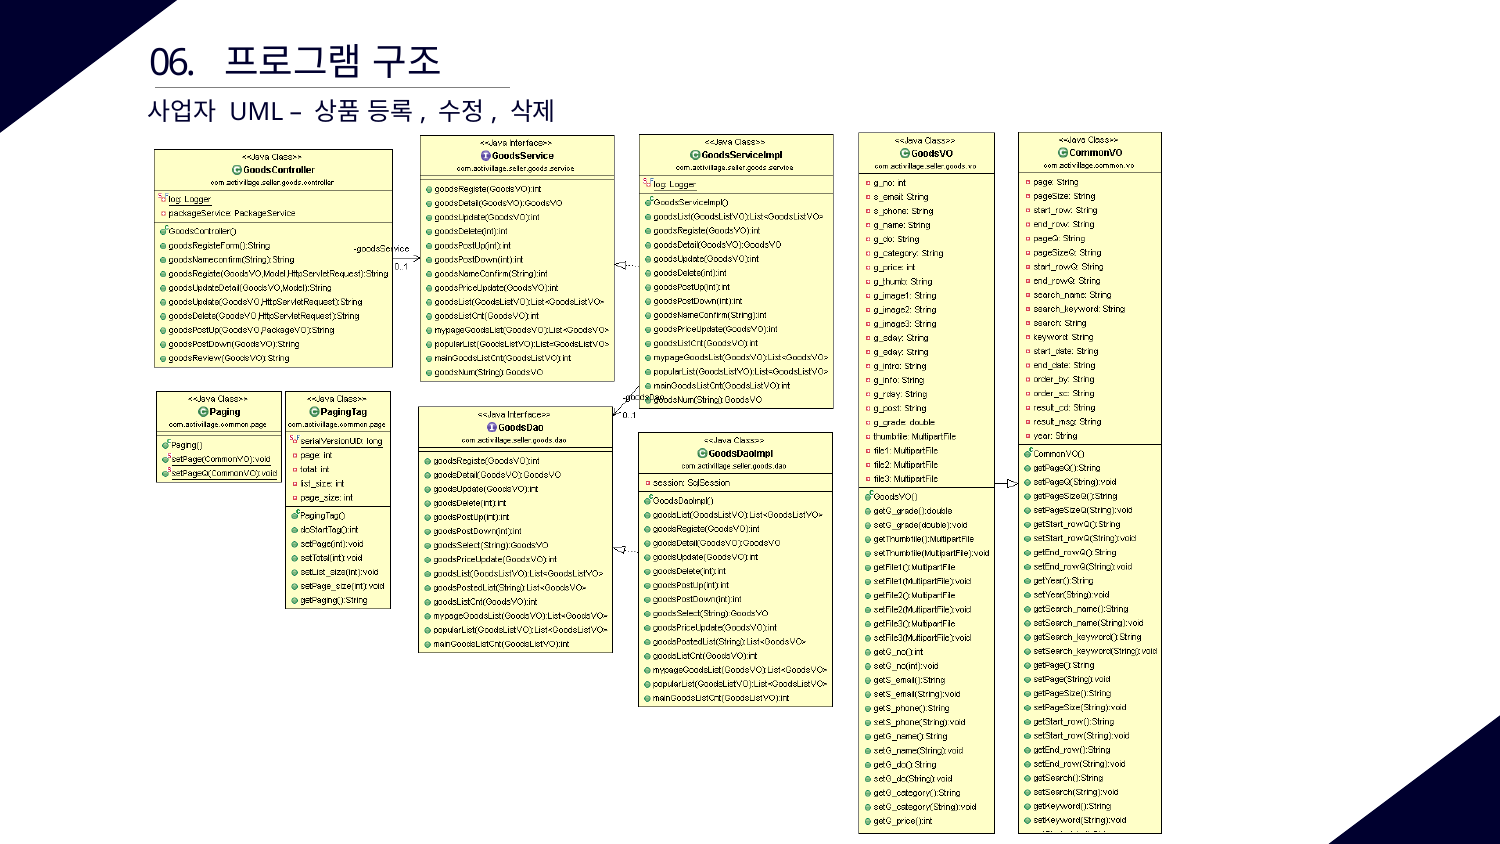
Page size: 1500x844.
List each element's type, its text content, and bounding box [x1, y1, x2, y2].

picture [151, 129, 1164, 836]
text_box 사업자 UML – 상품 등록, 수정, 삭제 [132, 87, 571, 133]
text_box 06. [134, 30, 209, 90]
text_box 프로그램 구조 [209, 30, 457, 87]
